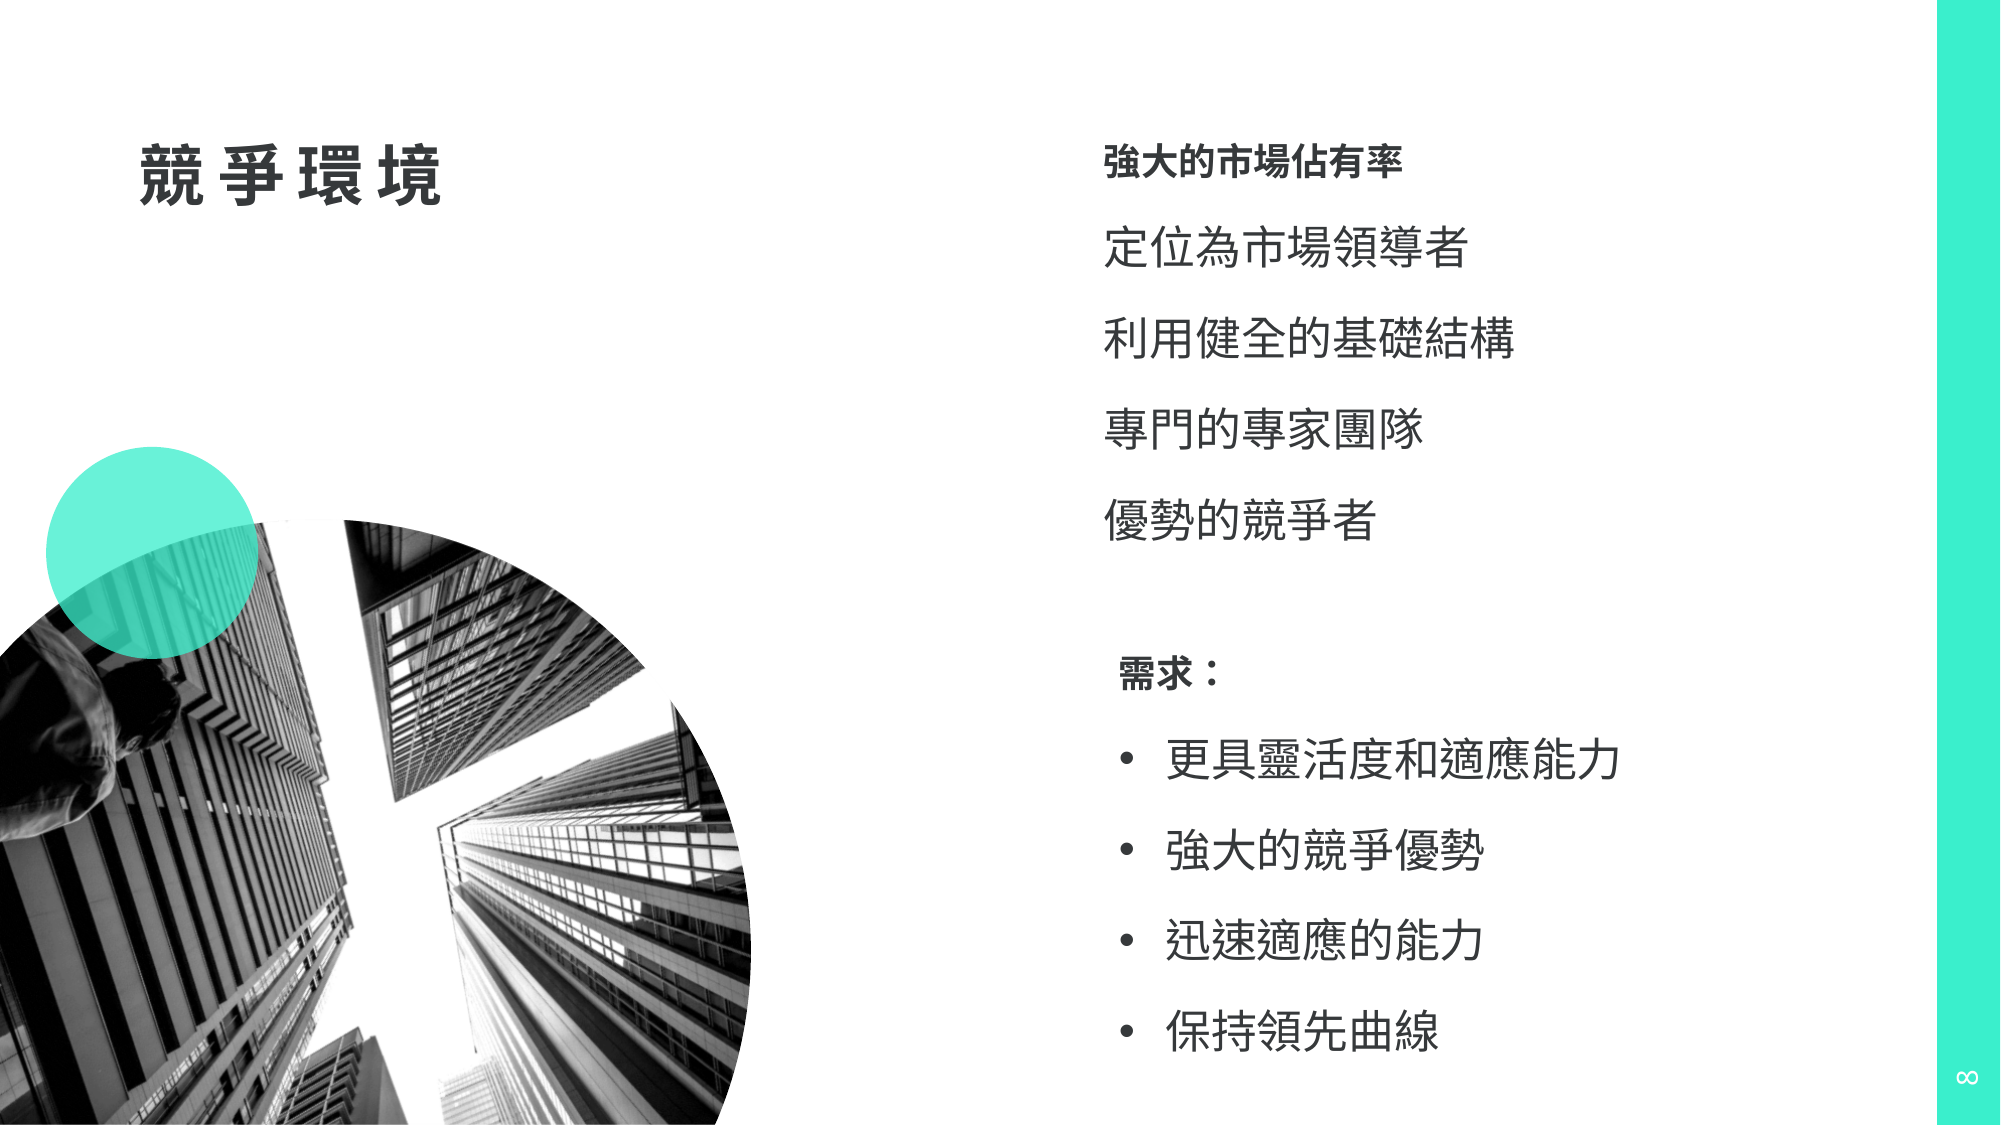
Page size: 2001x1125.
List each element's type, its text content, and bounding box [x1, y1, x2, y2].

text_box [50, 445, 254, 518]
list 強大的市場佔有率 定位為市場領導者 利用健全的基礎結構 專門的專家團隊 優勢的競爭者 [1103, 128, 1862, 584]
slide_number 8 [1937, 1032, 2000, 1125]
list 需求： 更具靈活度和適應能力 強大的競爭優勢 迅速適應的能力 保持領先曲線 [1103, 633, 1862, 1088]
picture [0, 518, 751, 1125]
title 競爭環境 [138, 142, 1000, 497]
